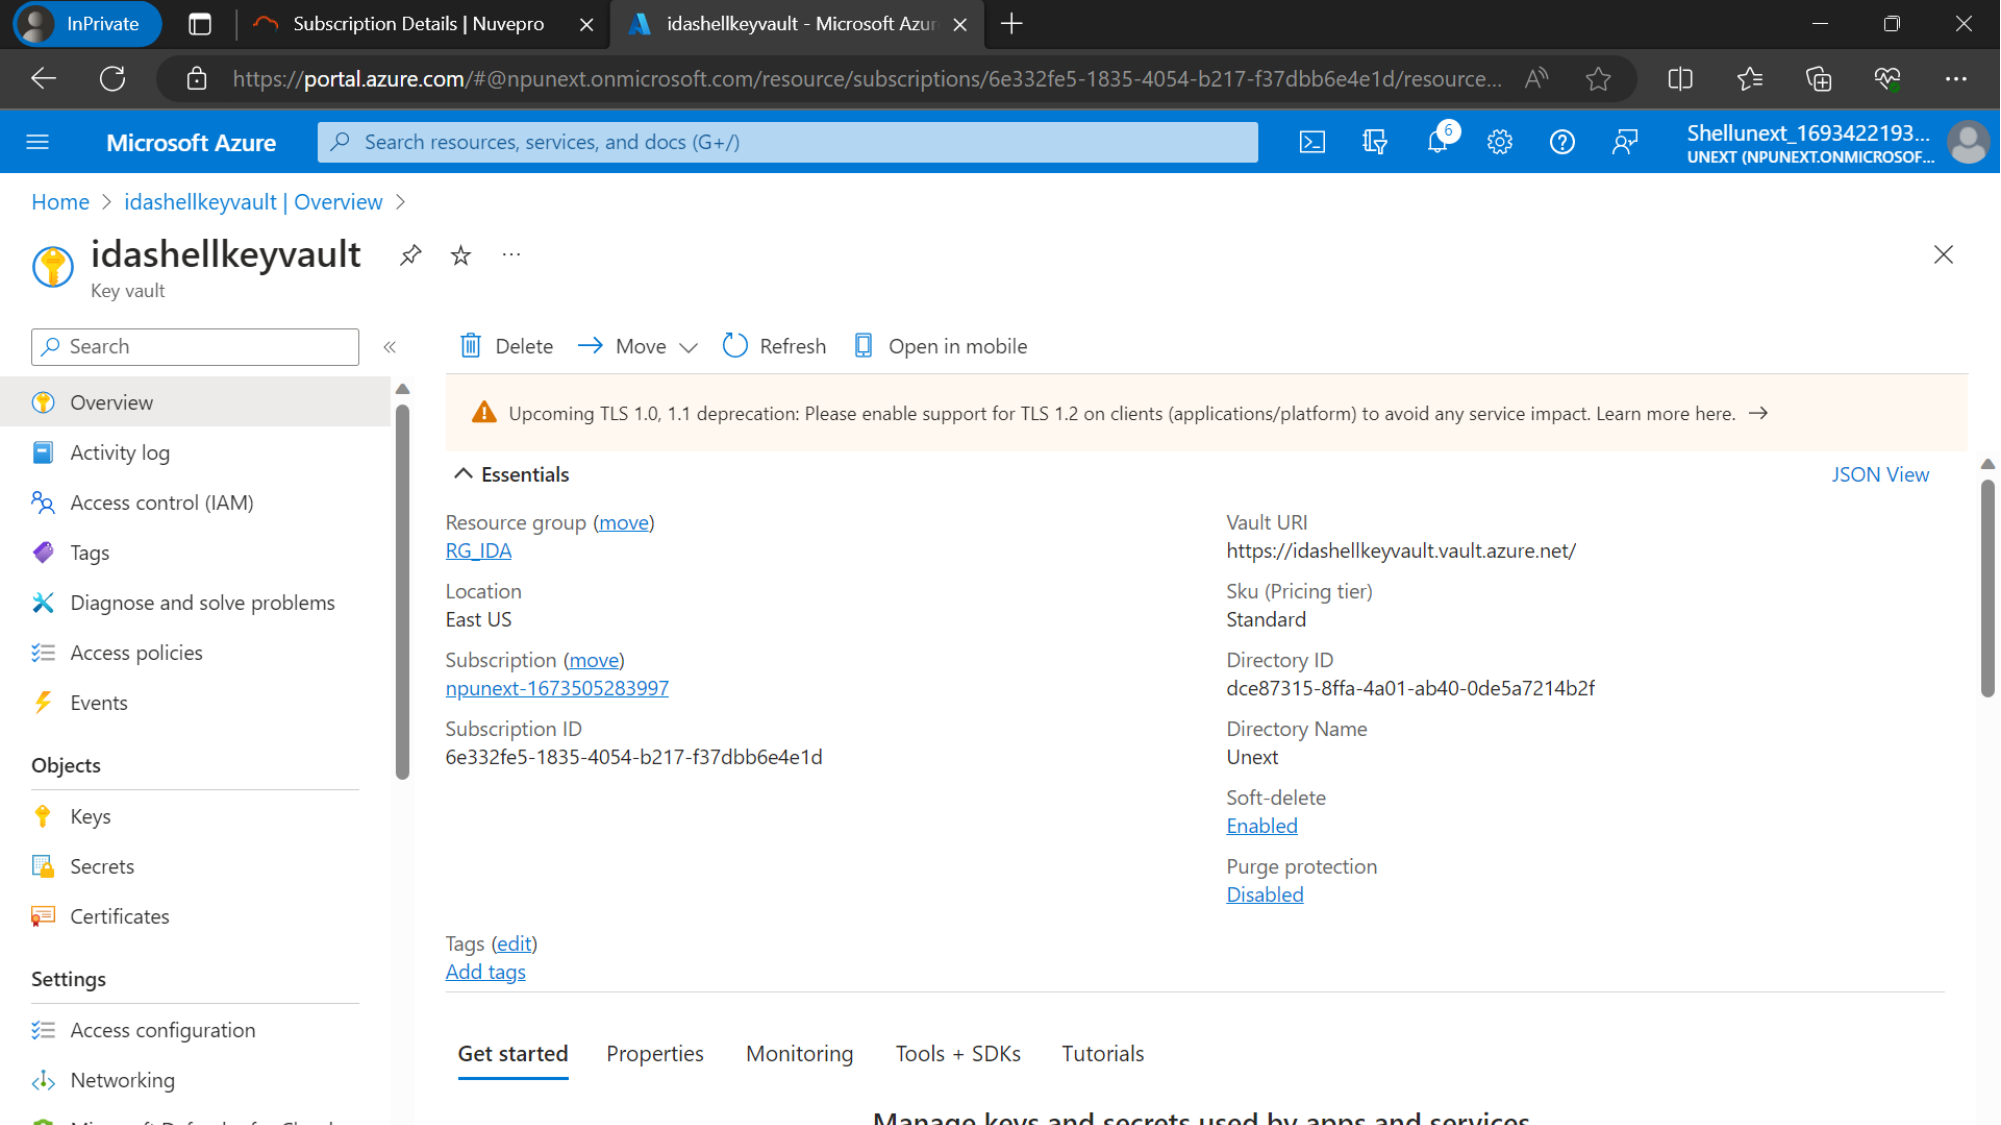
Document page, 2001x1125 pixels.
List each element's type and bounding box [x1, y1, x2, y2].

list [0, 0, 2000, 1125]
